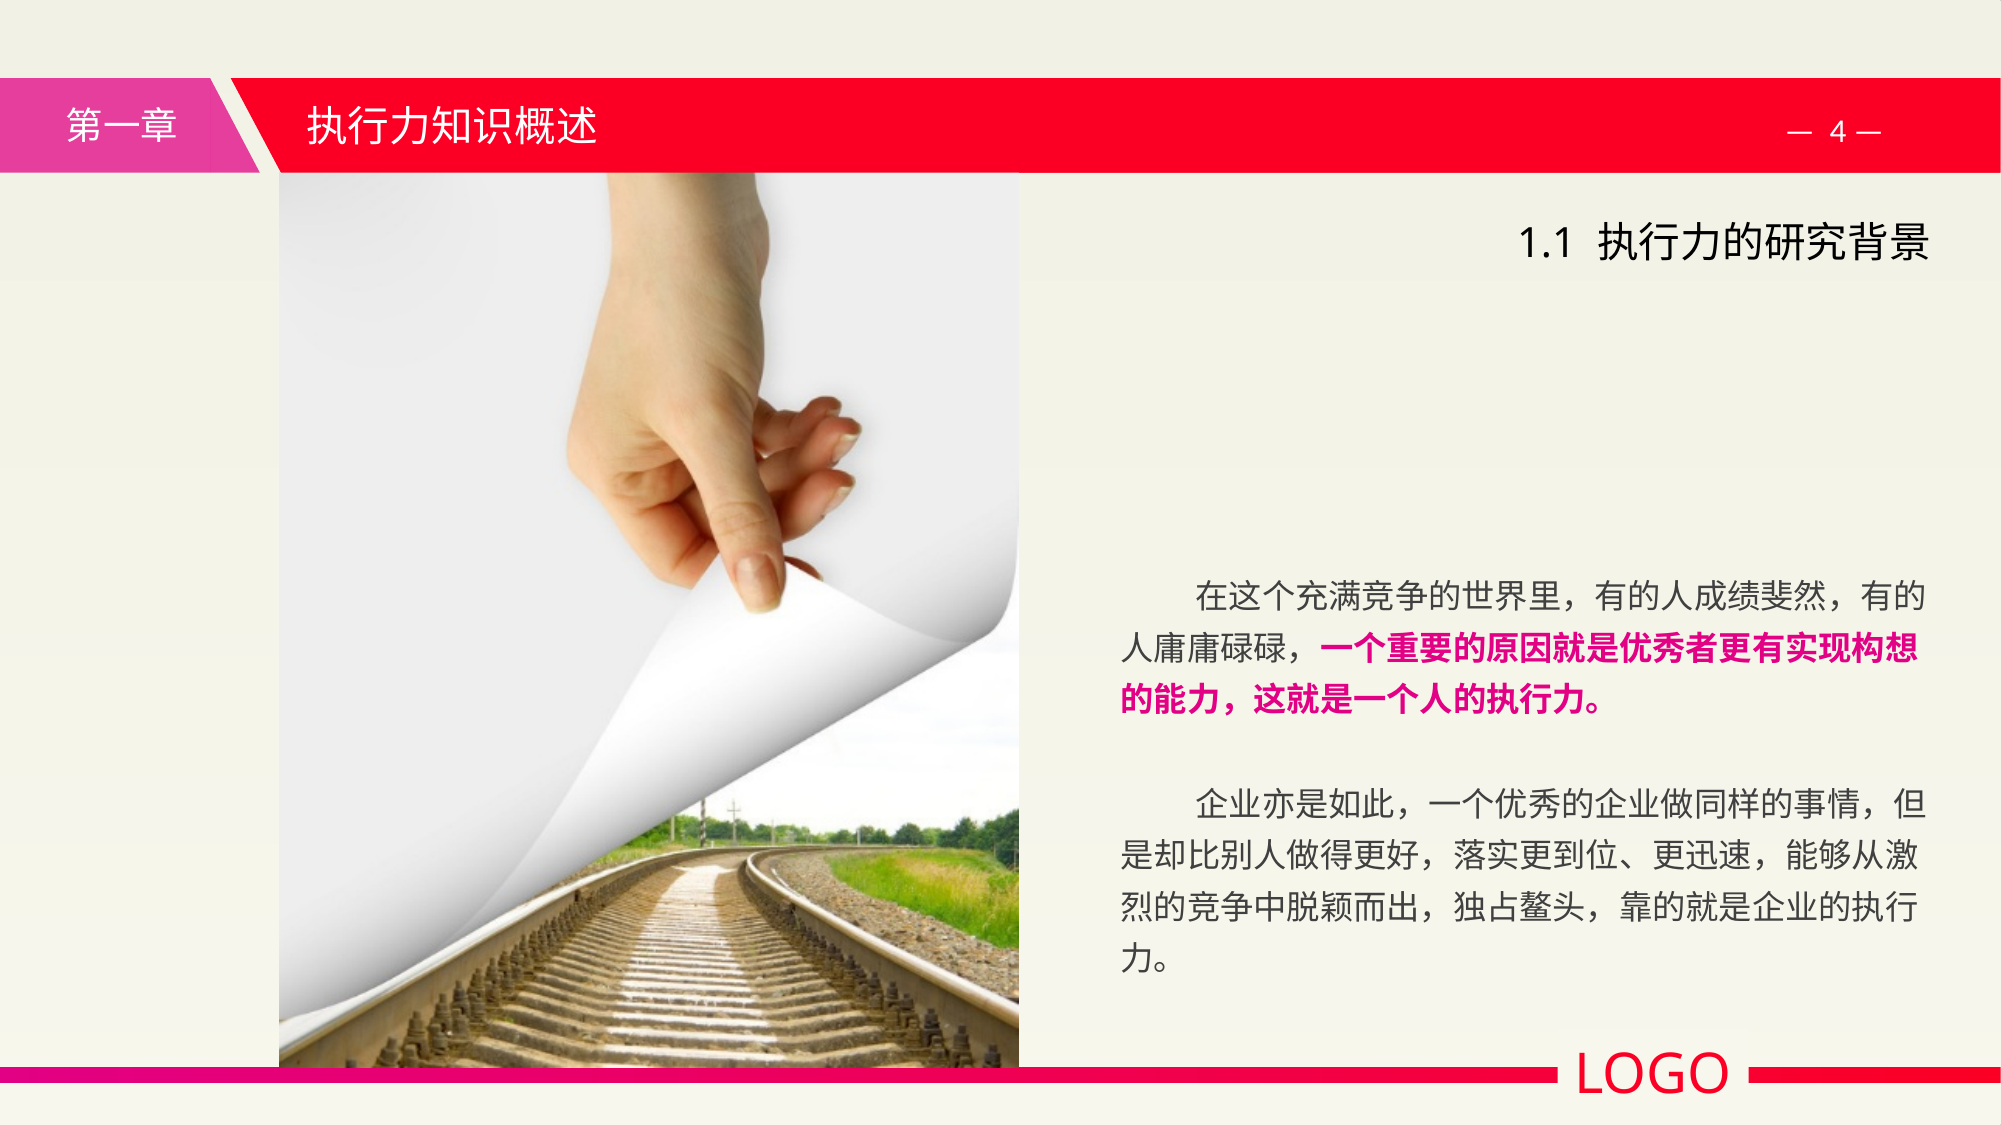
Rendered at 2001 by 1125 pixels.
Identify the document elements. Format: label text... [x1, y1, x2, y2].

picture [279, 172, 1019, 1068]
text_box 在这个充满竞争的世界里，有的人成绩斐然，有的人庸庸碌碌，一个重要的原因就是优秀者更有实现构想的能力，这就是一个人的执行力。 [1105, 556, 1946, 726]
text_box 1.1 执行力的研究背景 [1484, 208, 1946, 273]
text_box 企业亦是如此，一个优秀的企业做同样的事情，但是却比别人做得更好，落实更到位、更迅速，能够从激烈的竞争中脱颖而出，独占鳌头，靠的就是企业的执行力。 [1105, 763, 1946, 985]
